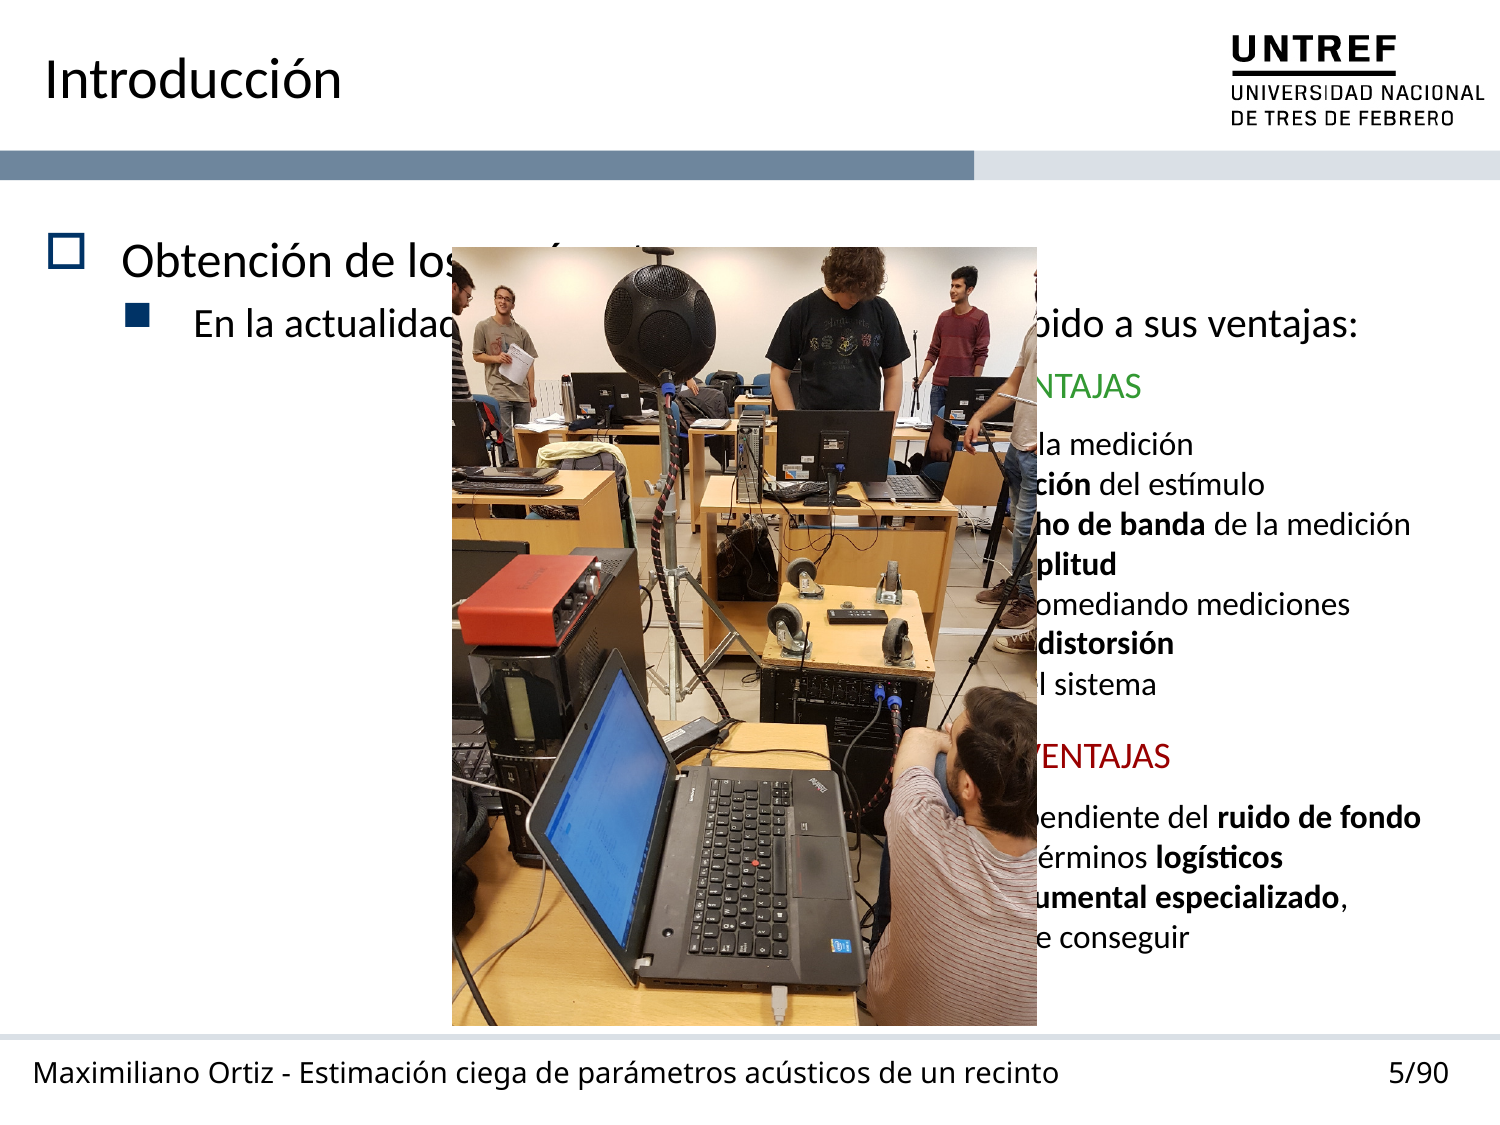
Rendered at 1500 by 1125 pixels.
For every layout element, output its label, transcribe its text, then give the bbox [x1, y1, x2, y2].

text_box 5/90 [1187, 1046, 1465, 1111]
picture [1224, 31, 1495, 132]
text_box Repetibilidad de la medición Ajuste en la duración del estímulo Control en el ancho de banda de la medición Control en su amplitud Mejora la SNR promediando mediciones Permite medir la distorsión introducida por el sistema [1041, 414, 1459, 709]
text_box Fuertemente dependiente del ruido de fondo Muy costosa en términos logísticos Necesita de instrumental especializado, costoso y difícil de conseguir [1041, 787, 1459, 963]
text_box DESVENTAJAS [1041, 724, 1214, 784]
title Introducción [29, 14, 1211, 136]
picture [61, 246, 1037, 1027]
text_box Maximiliano Ortiz - Estimación ciega de parámetros acústicos de un recinto [17, 1046, 1187, 1111]
text_box VENTAJAS [1041, 354, 1214, 414]
list Obtención de los parámetros: En la actualidad, el LSS ha ganado popularidad debido a sus ventajas: [29, 219, 1459, 1005]
